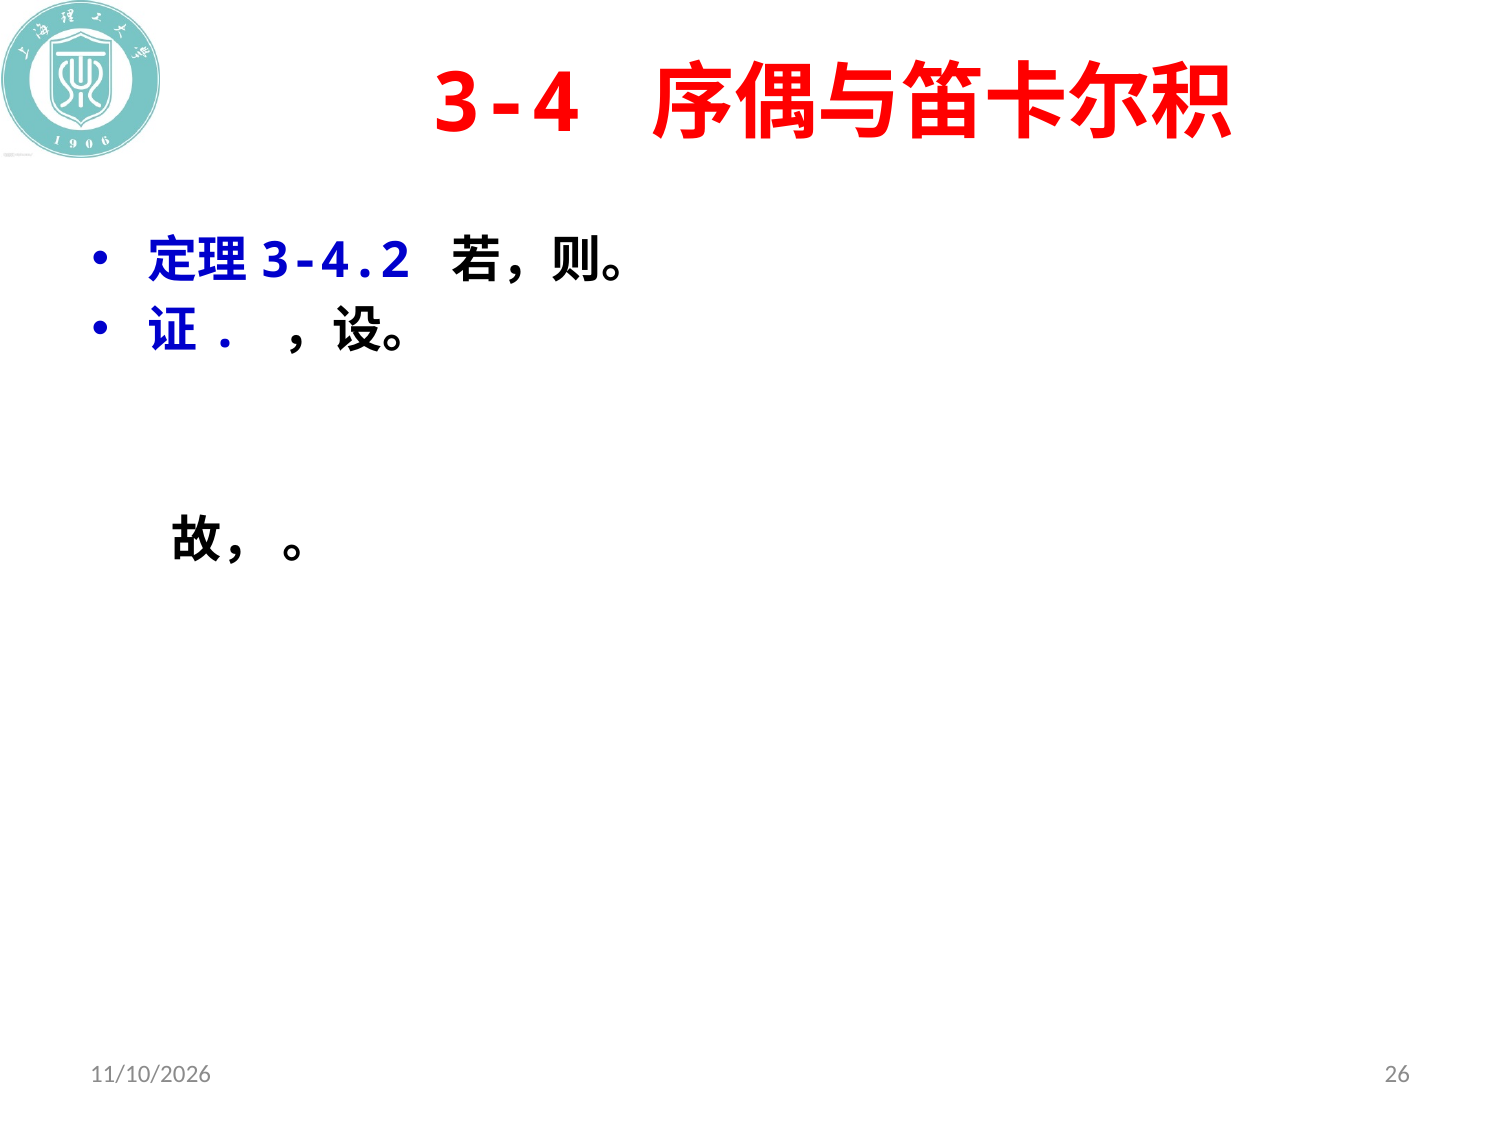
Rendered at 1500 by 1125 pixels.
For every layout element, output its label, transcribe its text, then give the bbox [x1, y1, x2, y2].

title 3-4 序偶与笛卡尔积 [195, 11, 1471, 185]
picture [1, 0, 160, 158]
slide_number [75, 1042, 425, 1103]
slide_number 26 [1074, 1042, 1425, 1103]
